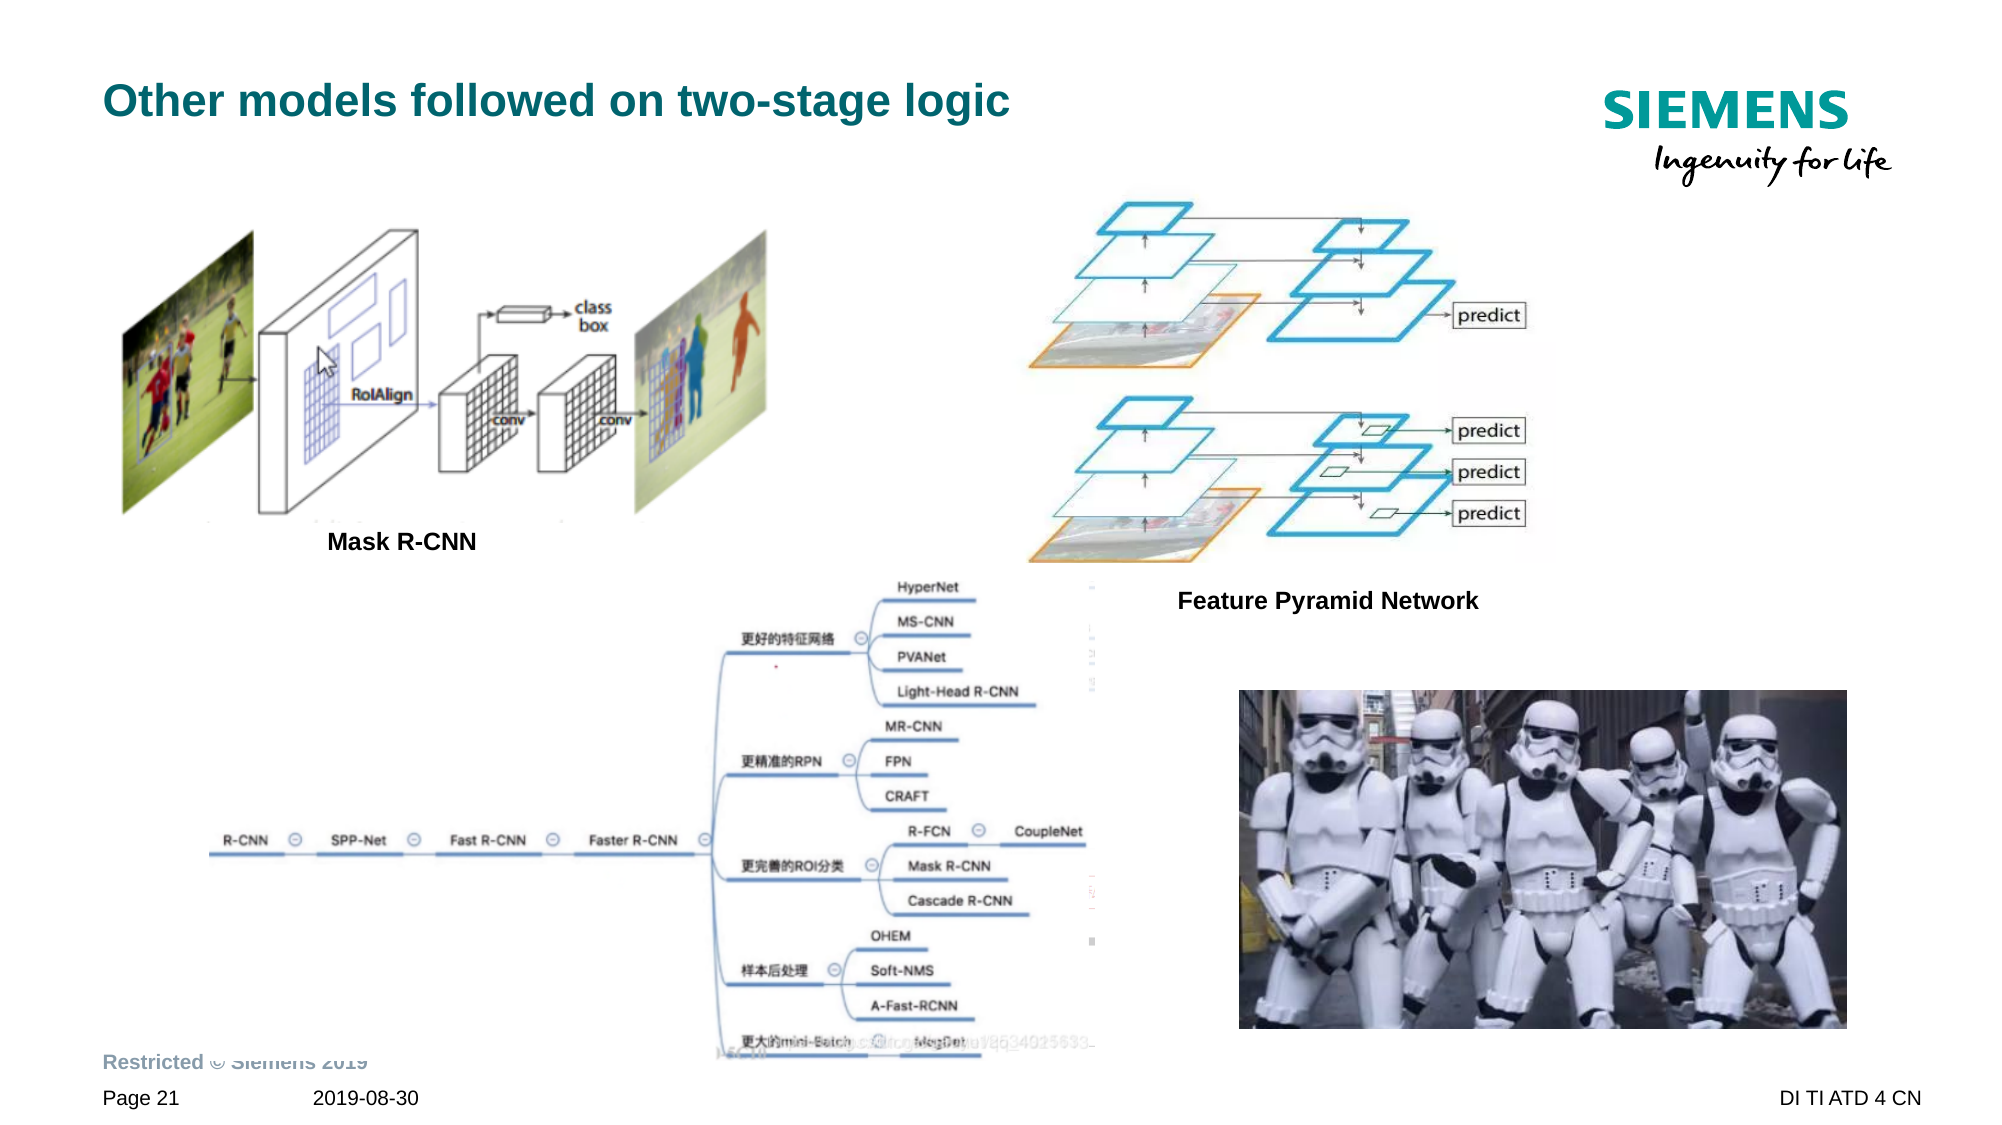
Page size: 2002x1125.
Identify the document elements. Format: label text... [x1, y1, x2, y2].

picture [976, 168, 1556, 563]
text_box Feature Pyramid Network [1177, 581, 1674, 700]
picture [1239, 690, 1847, 1029]
picture [208, 581, 1096, 1061]
text_box Mask R-CNN [327, 522, 824, 580]
title Other models followed on two-stage logic [0, 0, 2001, 237]
picture [101, 219, 777, 523]
